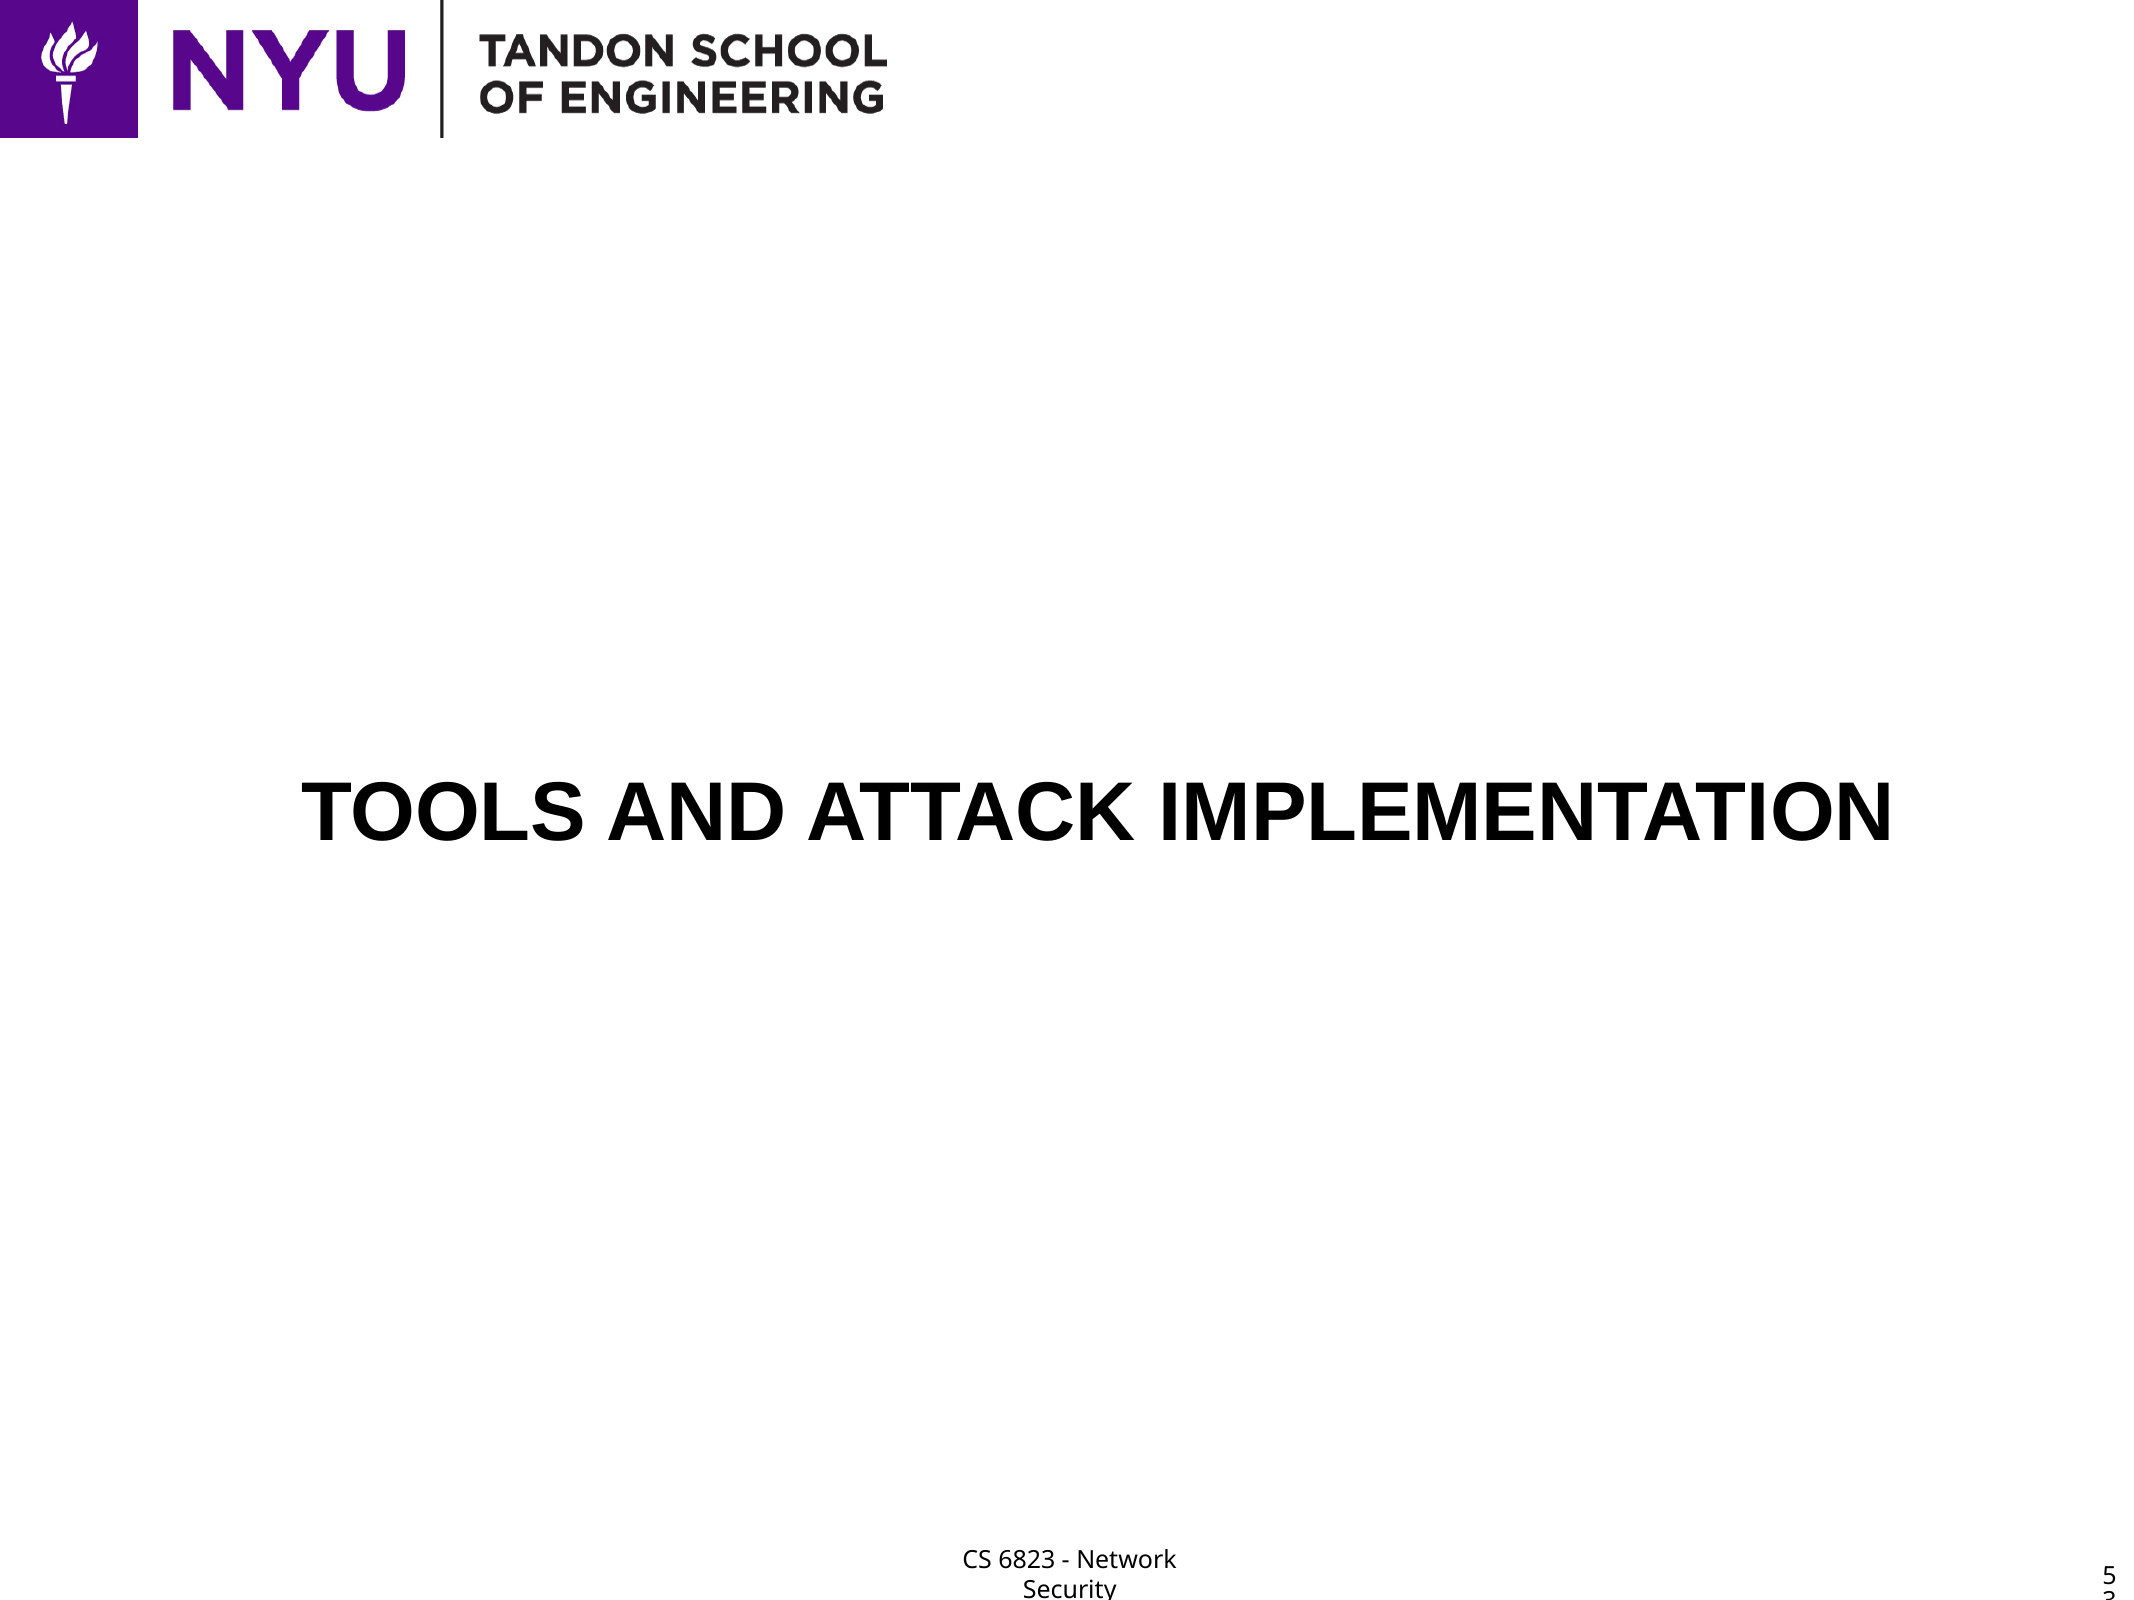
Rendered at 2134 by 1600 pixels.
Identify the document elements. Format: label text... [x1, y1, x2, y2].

slide_number 53 [2086, 1551, 2132, 1599]
picture [0, 0, 887, 138]
title TOOLS AND ATTACK IMPLEMENTATION [191, 750, 2005, 1068]
